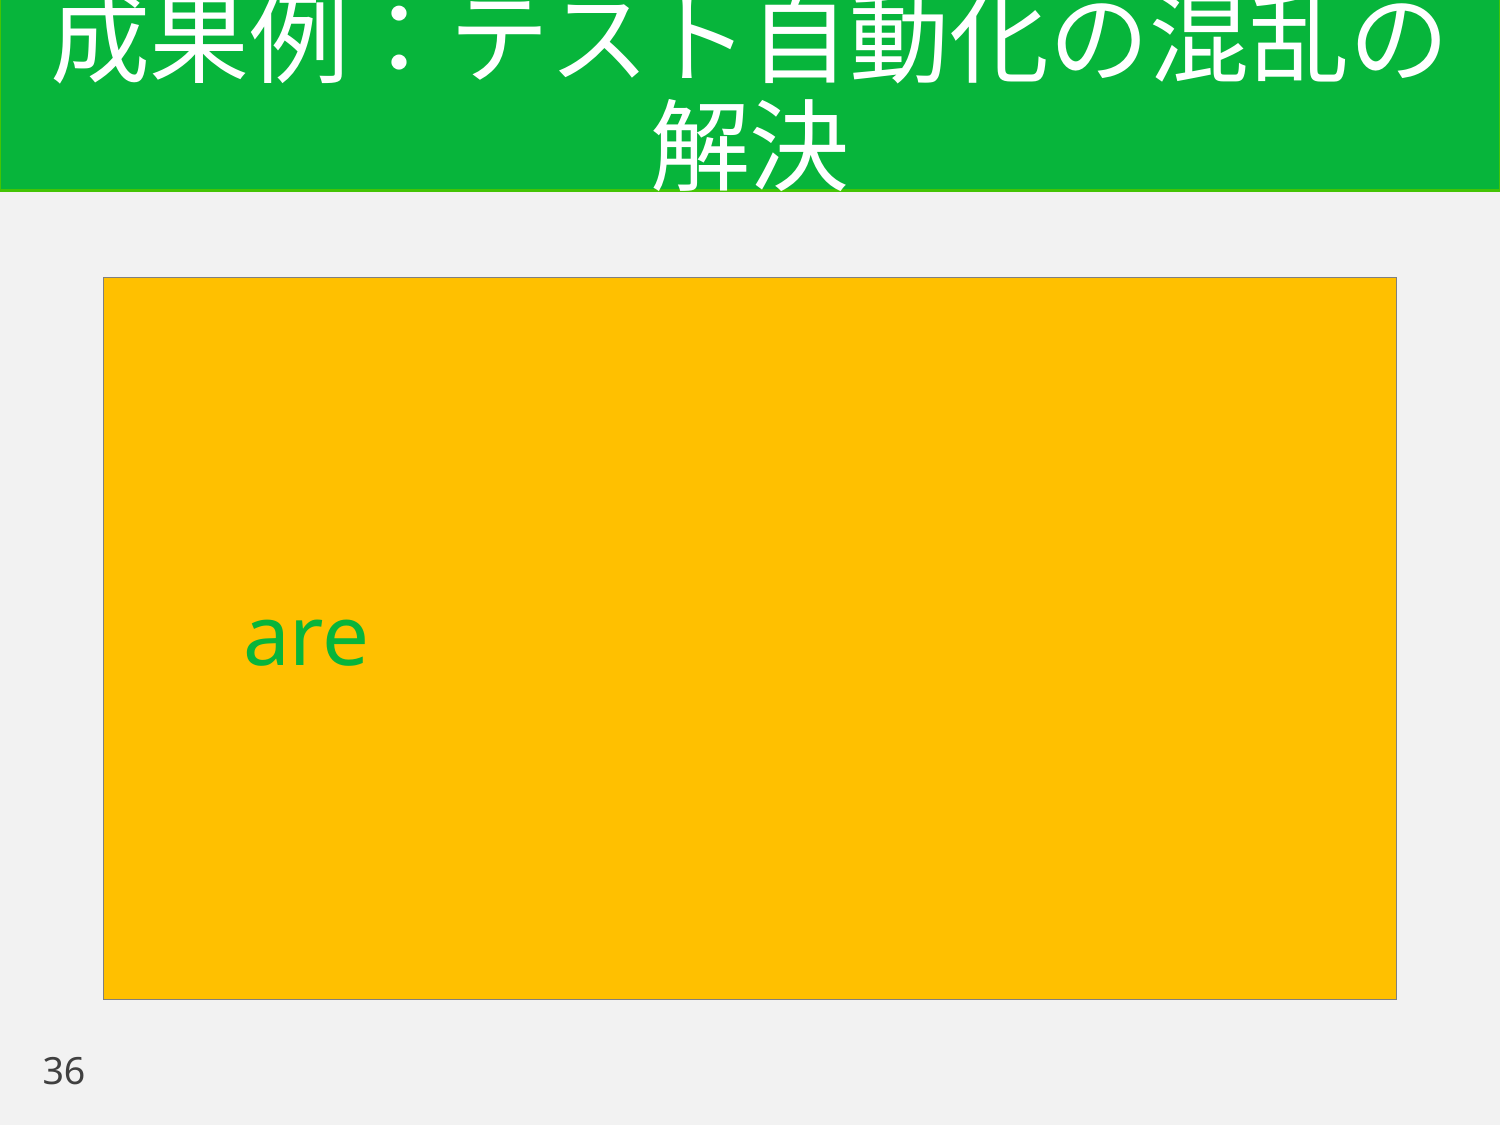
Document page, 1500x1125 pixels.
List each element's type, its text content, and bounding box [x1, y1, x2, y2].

title 成果例：テスト自動化の混乱の解決 [0, 53, 1500, 140]
list are [103, 277, 1397, 1000]
slide_number 36 [27, 1042, 146, 1102]
